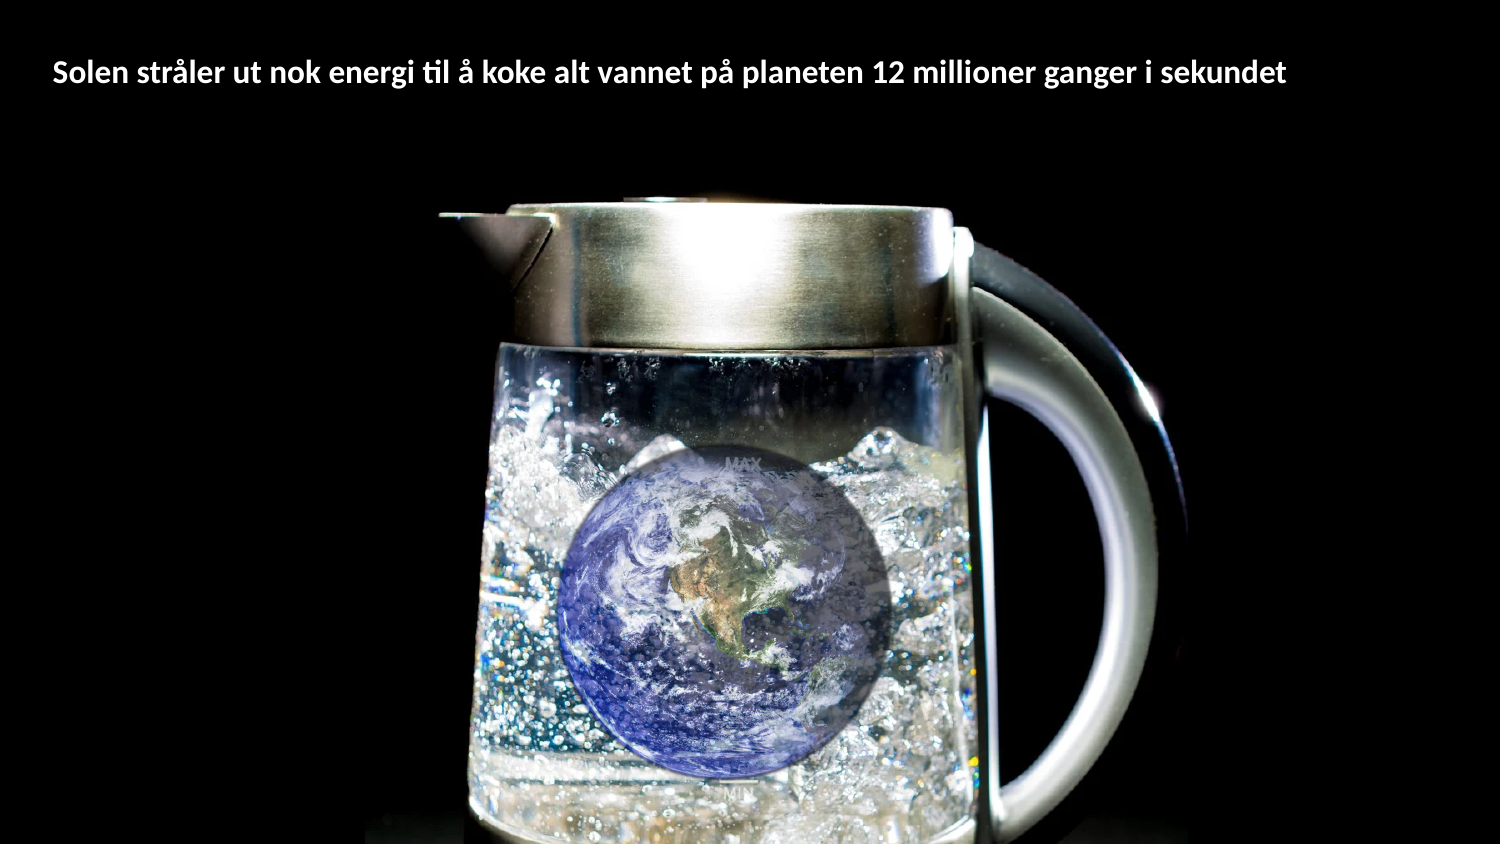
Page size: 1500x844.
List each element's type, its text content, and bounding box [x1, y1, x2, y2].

title Solen stråler ut nok energi til å koke alt vannet på planeten 12 millioner ganger i sekundet [37, 35, 1436, 129]
picture [364, 78, 1188, 844]
